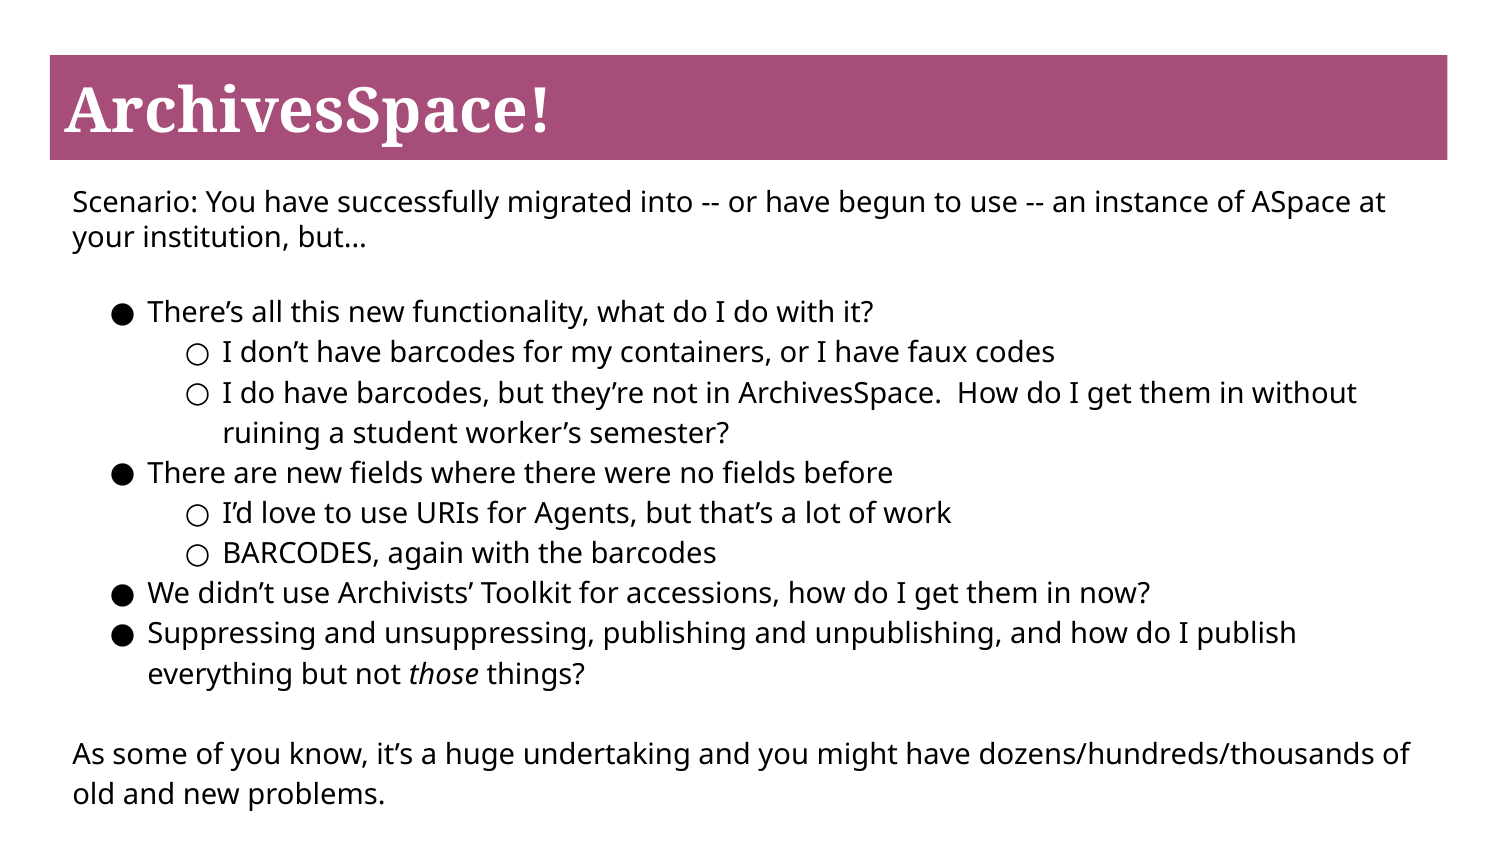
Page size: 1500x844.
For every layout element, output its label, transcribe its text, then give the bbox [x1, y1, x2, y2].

title ArchivesSpace! [49, 55, 1448, 160]
text_box Scenario: You have successfully migrated into -- or have begun to use -- an instance of ASpace at your institution, but… There’s all this new functionality, what do I do with it? I don’t have barcodes for my containers, or I have faux codes I do have barcodes, but they’re not in ArchivesSpace. How do I get them in without ruining a student worker’s semester? There are new fields where there were no fields before I’d love to use URIs for Agents, but that’s a lot of work BARCODES, again with the barcodes We didn’t use Archivists’ Toolkit for accessions, how do I get them in now? Suppressing and unsuppressing, publishing and unpublishing, and how do I publish everything but not those things? As some of you know, it’s a huge undertaking and you might have dozens/hundreds/thousands of old and new problems. [57, 168, 1443, 790]
